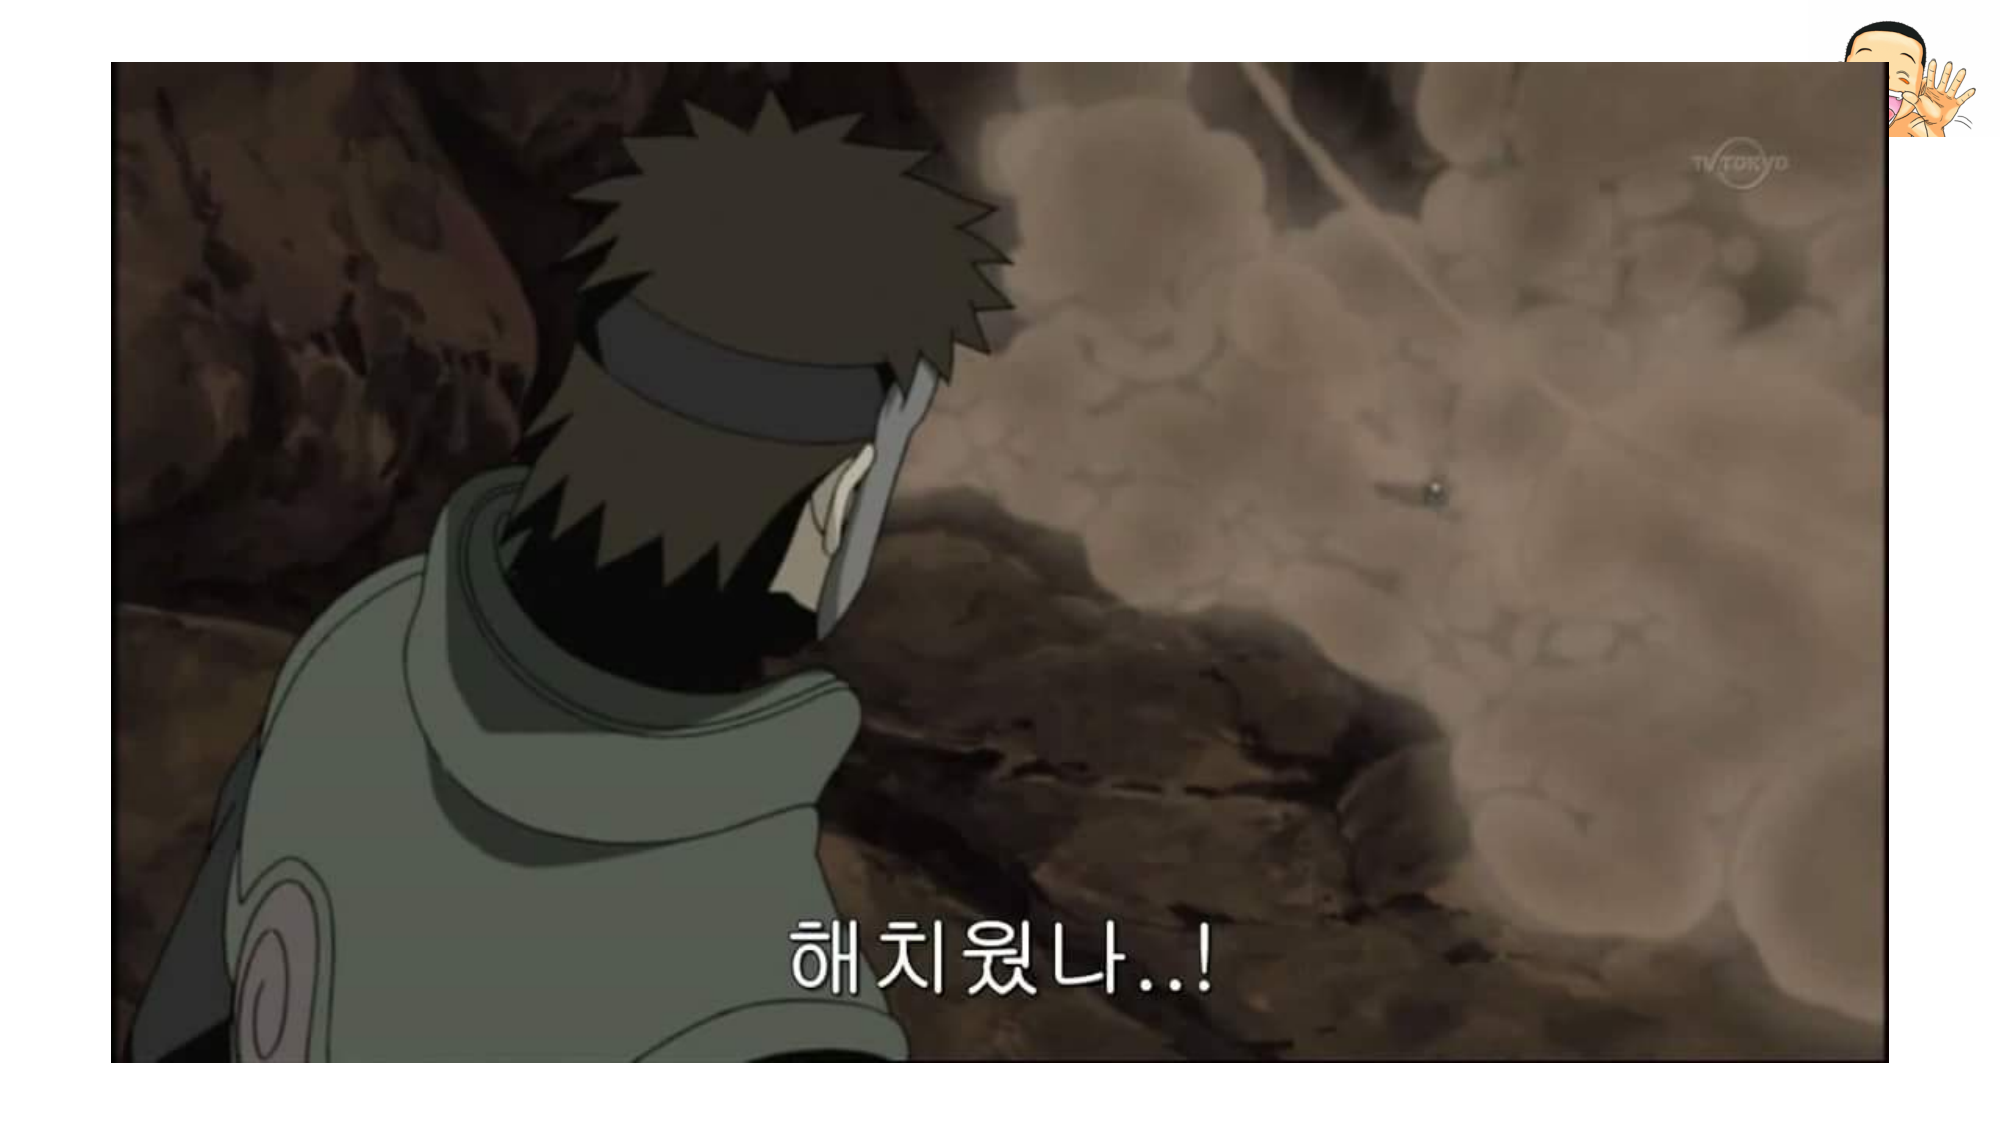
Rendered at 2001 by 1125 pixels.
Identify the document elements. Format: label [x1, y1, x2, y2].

picture [111, 0, 2000, 1063]
